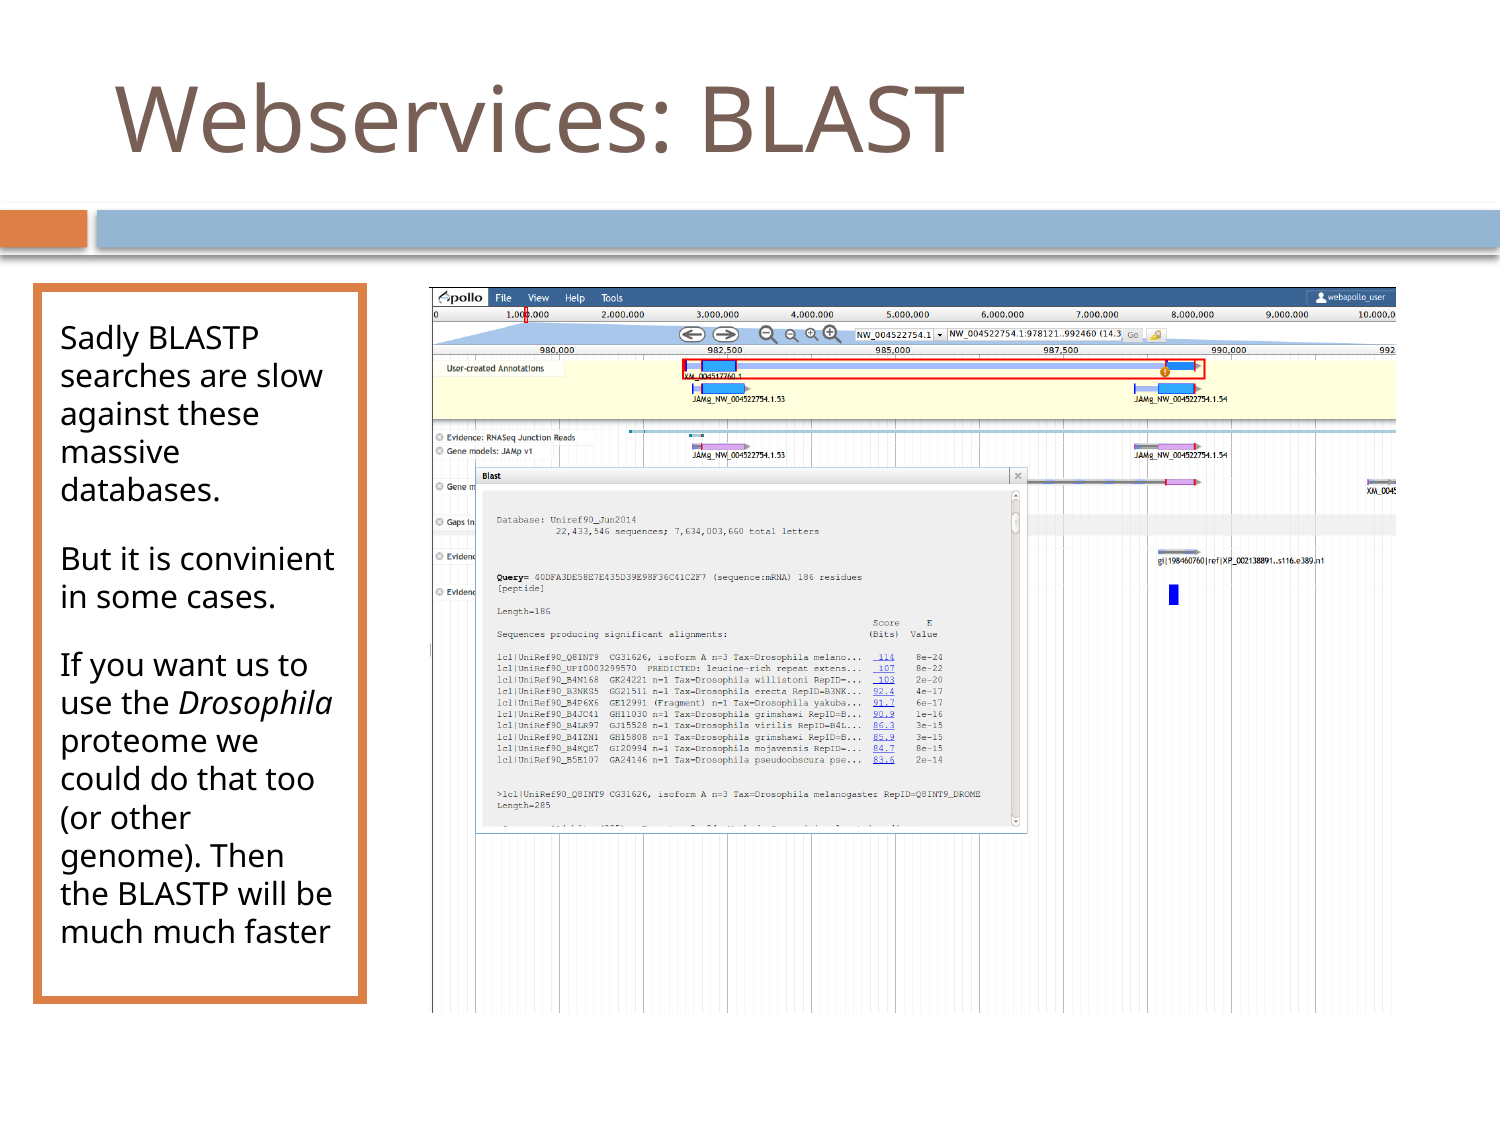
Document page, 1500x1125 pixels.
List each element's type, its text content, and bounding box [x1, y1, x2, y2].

list Sadly BLASTP searches are slow against these massive databases. But it is convinient in some cases. If you want us to use the Drosophila proteome we could do that too (or other genome). Then the BLASTP will be much much faster [33, 283, 367, 1004]
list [428, 287, 1397, 1013]
title Webservices: BLAST [99, 44, 1425, 188]
